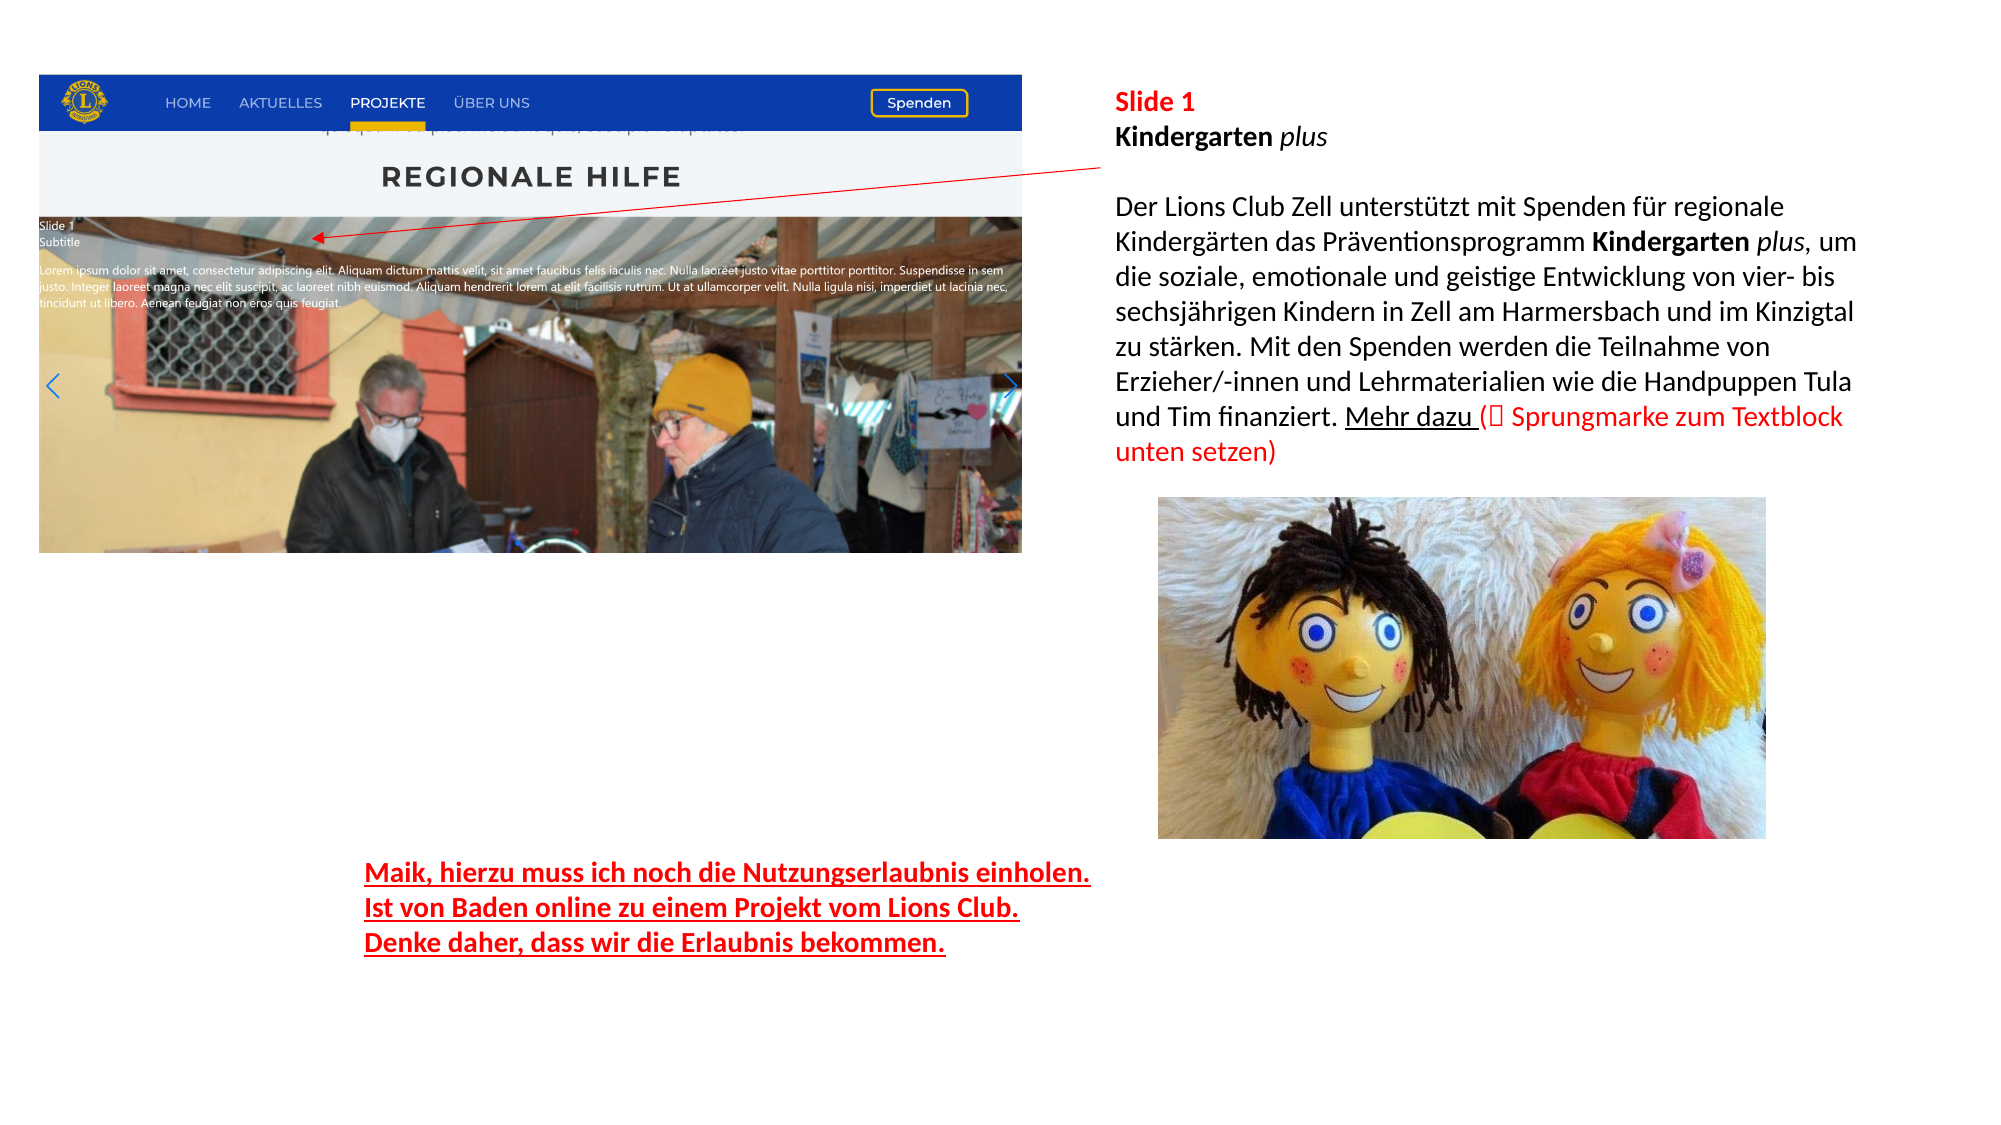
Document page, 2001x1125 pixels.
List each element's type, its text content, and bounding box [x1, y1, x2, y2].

picture [1158, 497, 1766, 839]
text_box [311, 167, 1101, 239]
text_box Maik, hierzu muss ich noch die Nutzungserlaubnis einholen. Ist von Baden online zu einem Projekt vom Lions Club. Denke daher, dass wir die Erlaubnis bekommen. [349, 811, 1139, 1001]
text_box Slide 1 Kindergarten plus Der Lions Club Zell unterstützt mit Spenden für regionale Kindergärten das Präventionsprogramm Kindergarten plus, um die soziale, emotionale und geistige Entwicklung von vier- bis sechsjährigen Kindern in Zell am Harmersbach und im Kinzigtal zu stärken. Mit den Spenden werden die Teilnahme von Erzieher/-innen und Lehrmaterialien wie die Handpuppen Tula und Tim finanziert. Mehr dazu ( Sprungmarke zum Textblock unten setzen) [1100, 40, 1890, 475]
picture [39, 74, 1022, 553]
